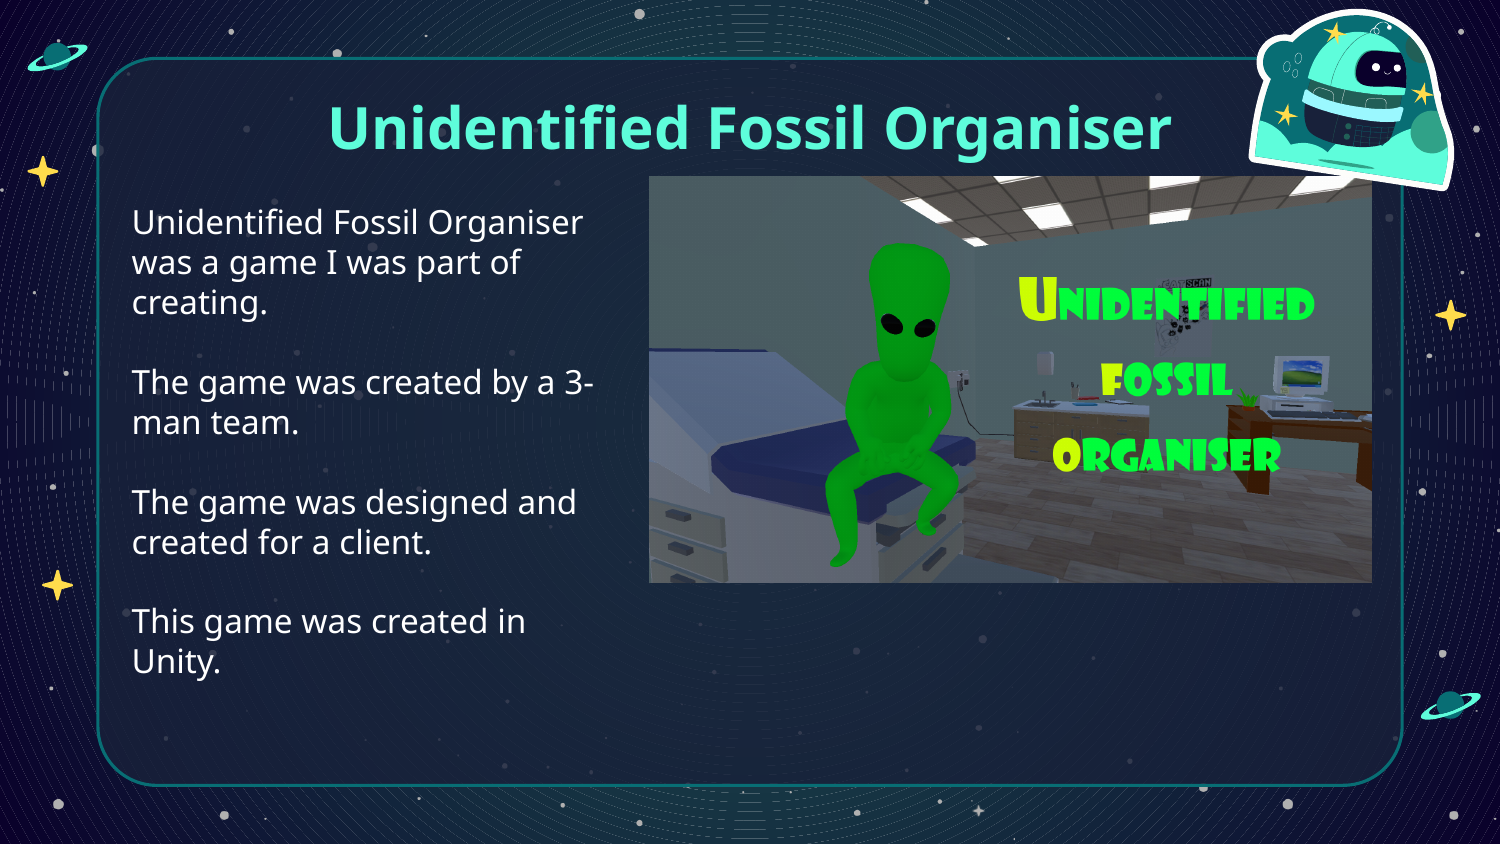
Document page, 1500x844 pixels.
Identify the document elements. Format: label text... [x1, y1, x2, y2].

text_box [1252, 8, 1464, 178]
text_box Unidentified Fossil Organiser was a game I was part of creating. The game was created by a 3-man team. The game was designed and created for a client. This game was created in Unity. [116, 194, 631, 688]
title Unidentified Fossil Organiser [116, 96, 1247, 156]
picture [0, 0, 1500, 844]
